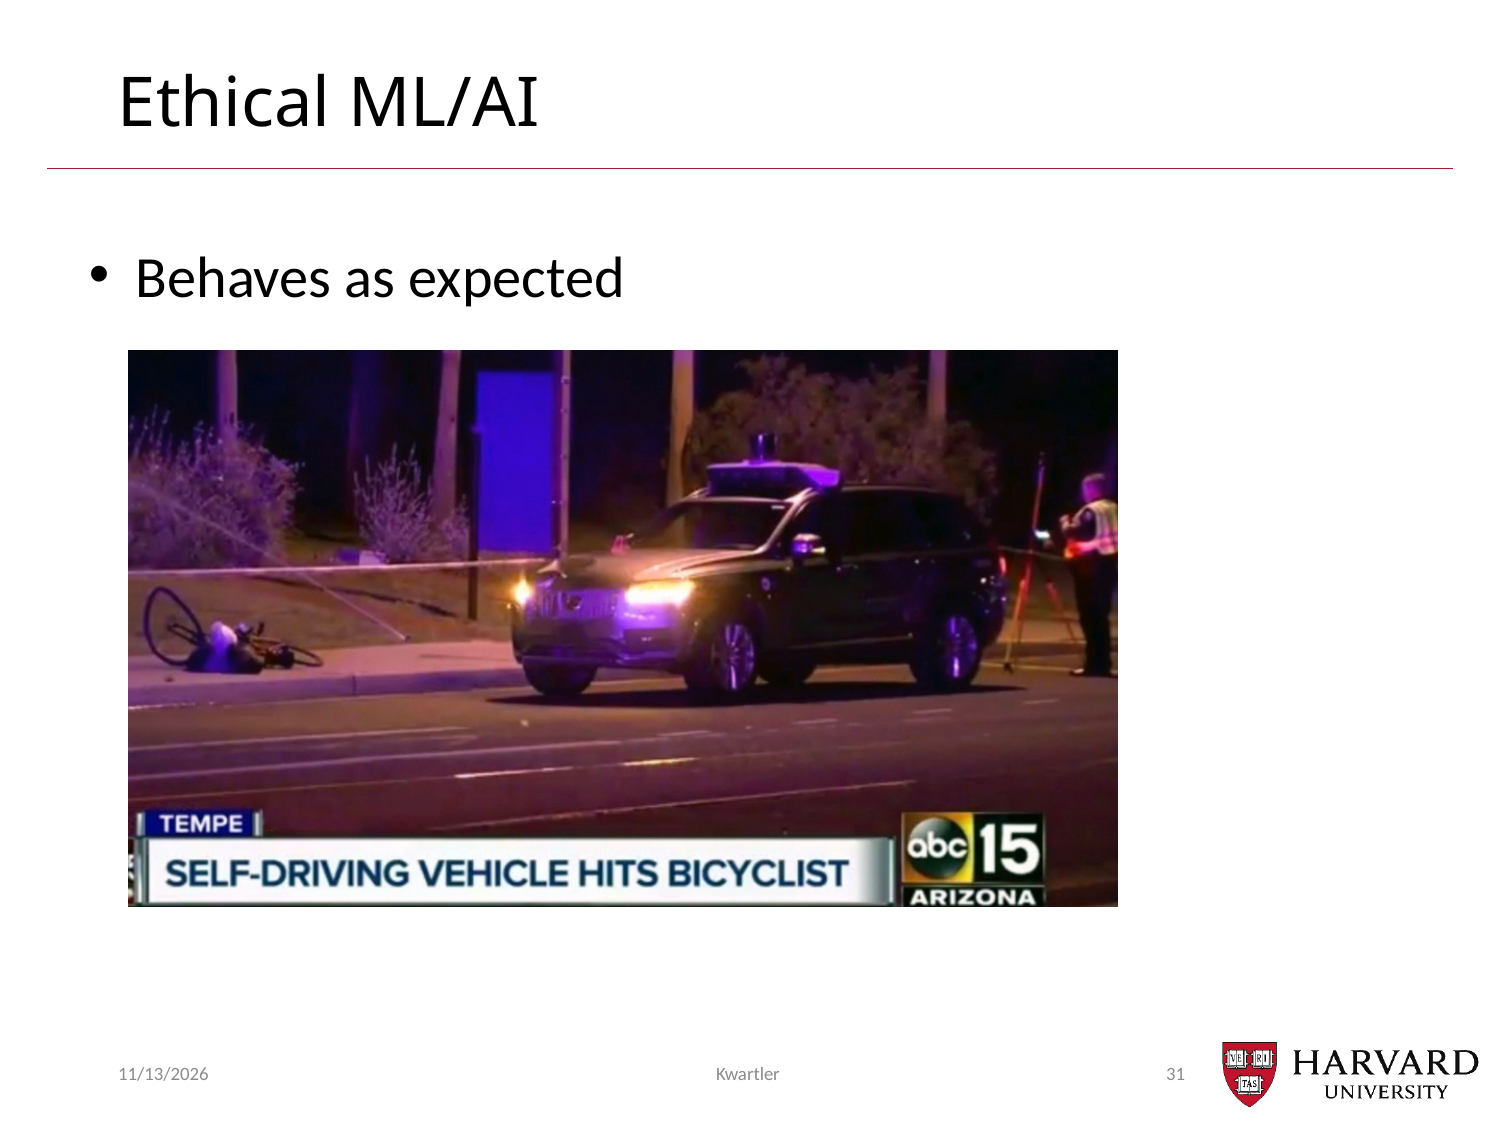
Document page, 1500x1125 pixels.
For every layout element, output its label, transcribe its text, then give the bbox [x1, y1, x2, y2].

slide_number 31 [1059, 1042, 1200, 1103]
text_box Behaves as expected [74, 231, 640, 317]
footer Kwartler [496, 1042, 1004, 1103]
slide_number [103, 1042, 441, 1103]
picture [1200, 1024, 1500, 1125]
text_box Ethical ML/AI [103, 59, 1397, 157]
picture [128, 350, 1118, 907]
